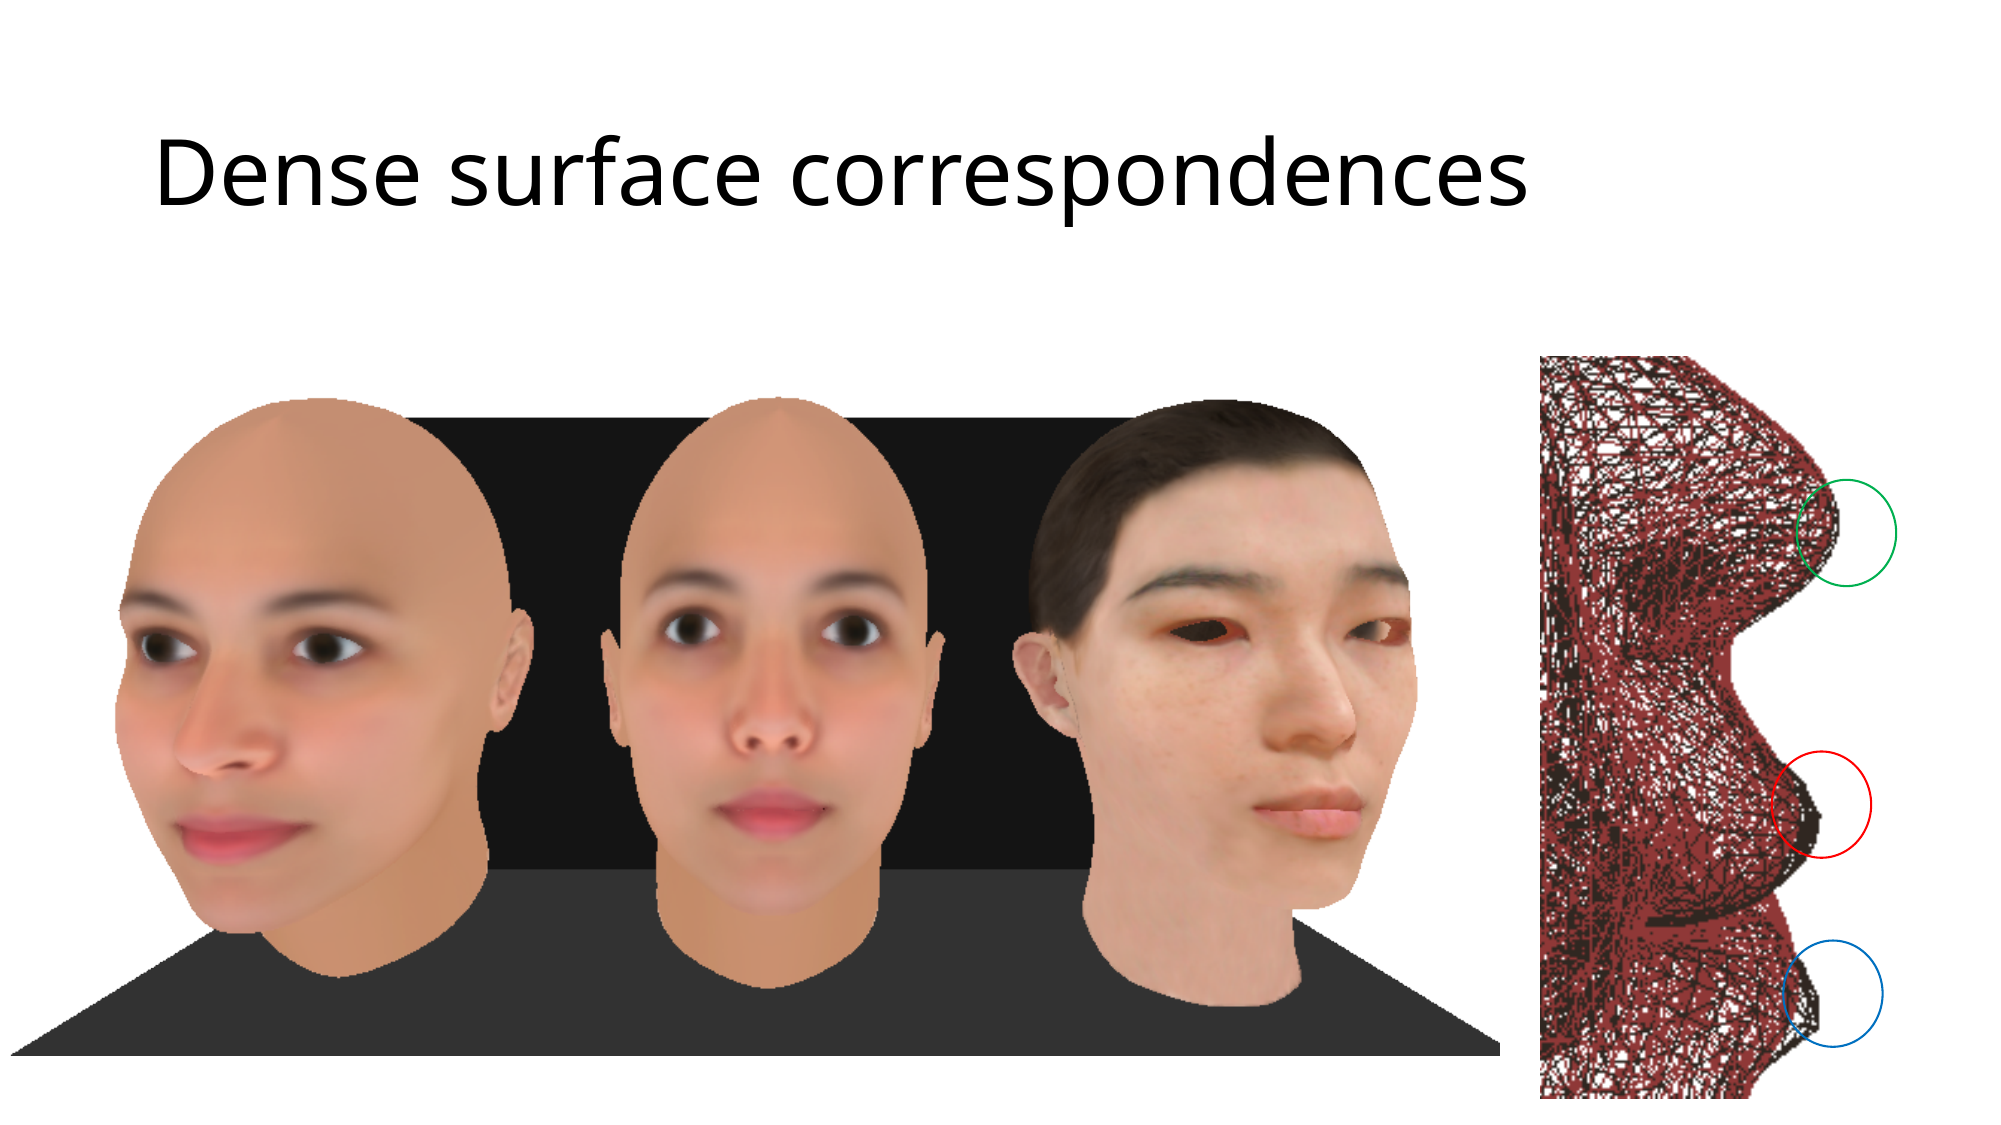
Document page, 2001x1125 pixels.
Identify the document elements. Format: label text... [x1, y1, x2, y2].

title Dense surface correspondences [137, 59, 1863, 278]
picture [0, 337, 1500, 1056]
picture [1540, 356, 2000, 1099]
